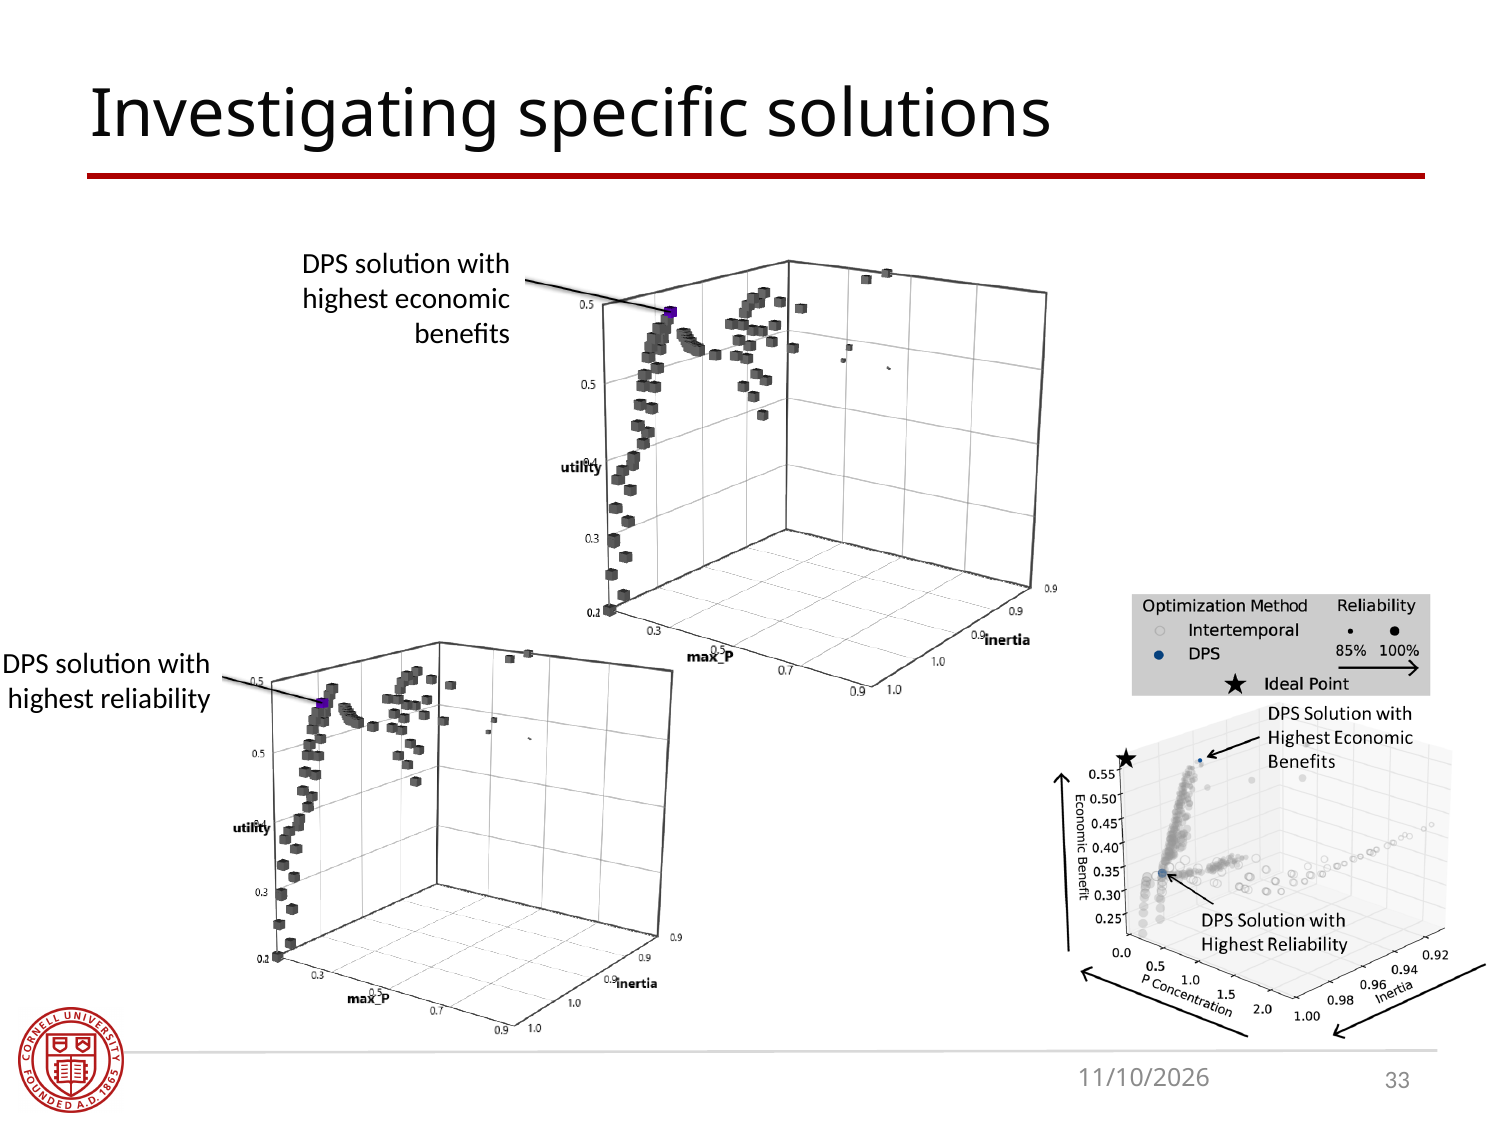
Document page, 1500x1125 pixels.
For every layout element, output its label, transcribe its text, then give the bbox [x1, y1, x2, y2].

text_box DPS solution with highest economic benefits [262, 237, 519, 358]
slide_number 33 [1237, 1056, 1425, 1100]
picture [221, 198, 1499, 1057]
title Investigating specific solutions [75, 45, 1425, 175]
text_box DPS solution with highest reliability [0, 637, 216, 723]
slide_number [1062, 1056, 1225, 1100]
picture [18, 1007, 124, 1113]
